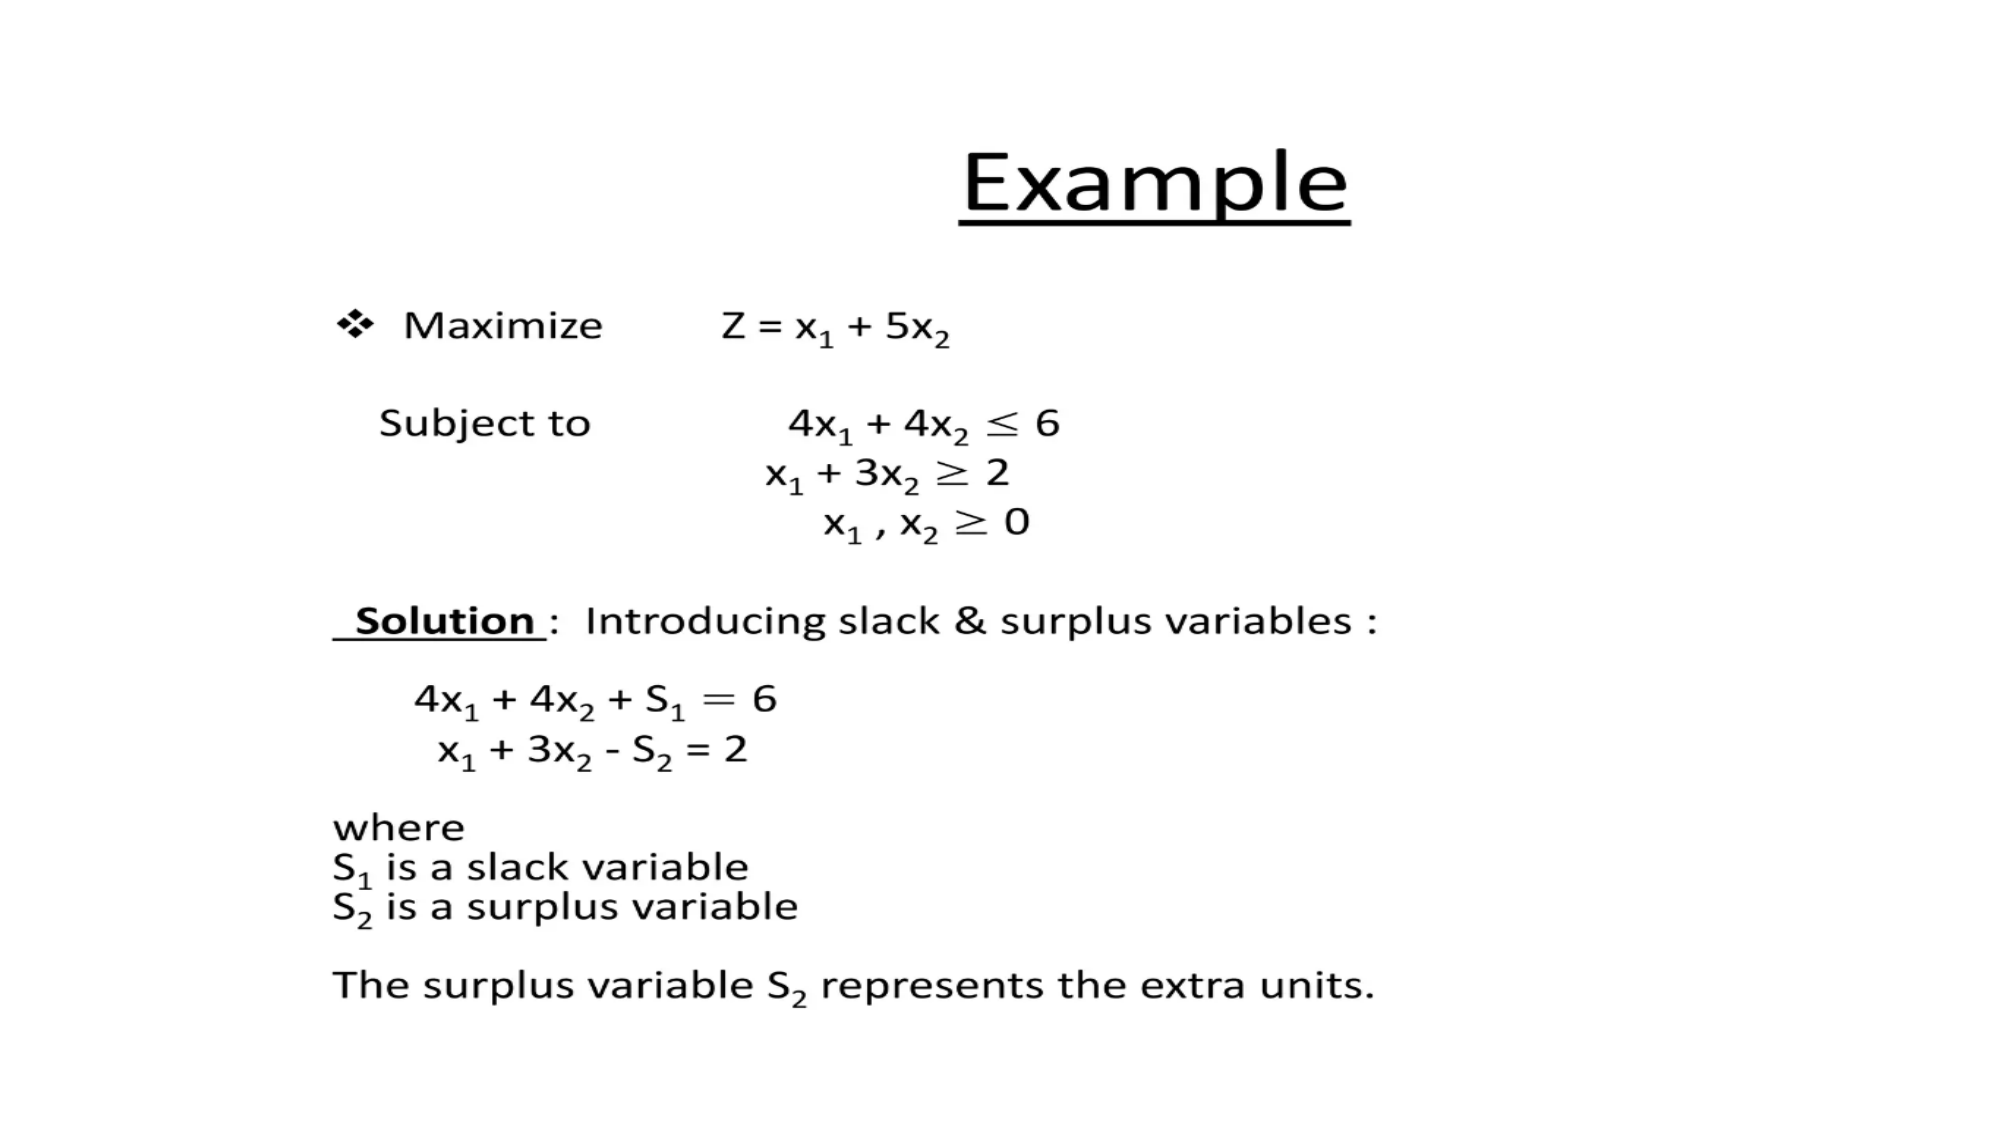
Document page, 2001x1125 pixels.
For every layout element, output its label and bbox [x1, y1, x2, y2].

picture [226, 102, 1774, 1023]
